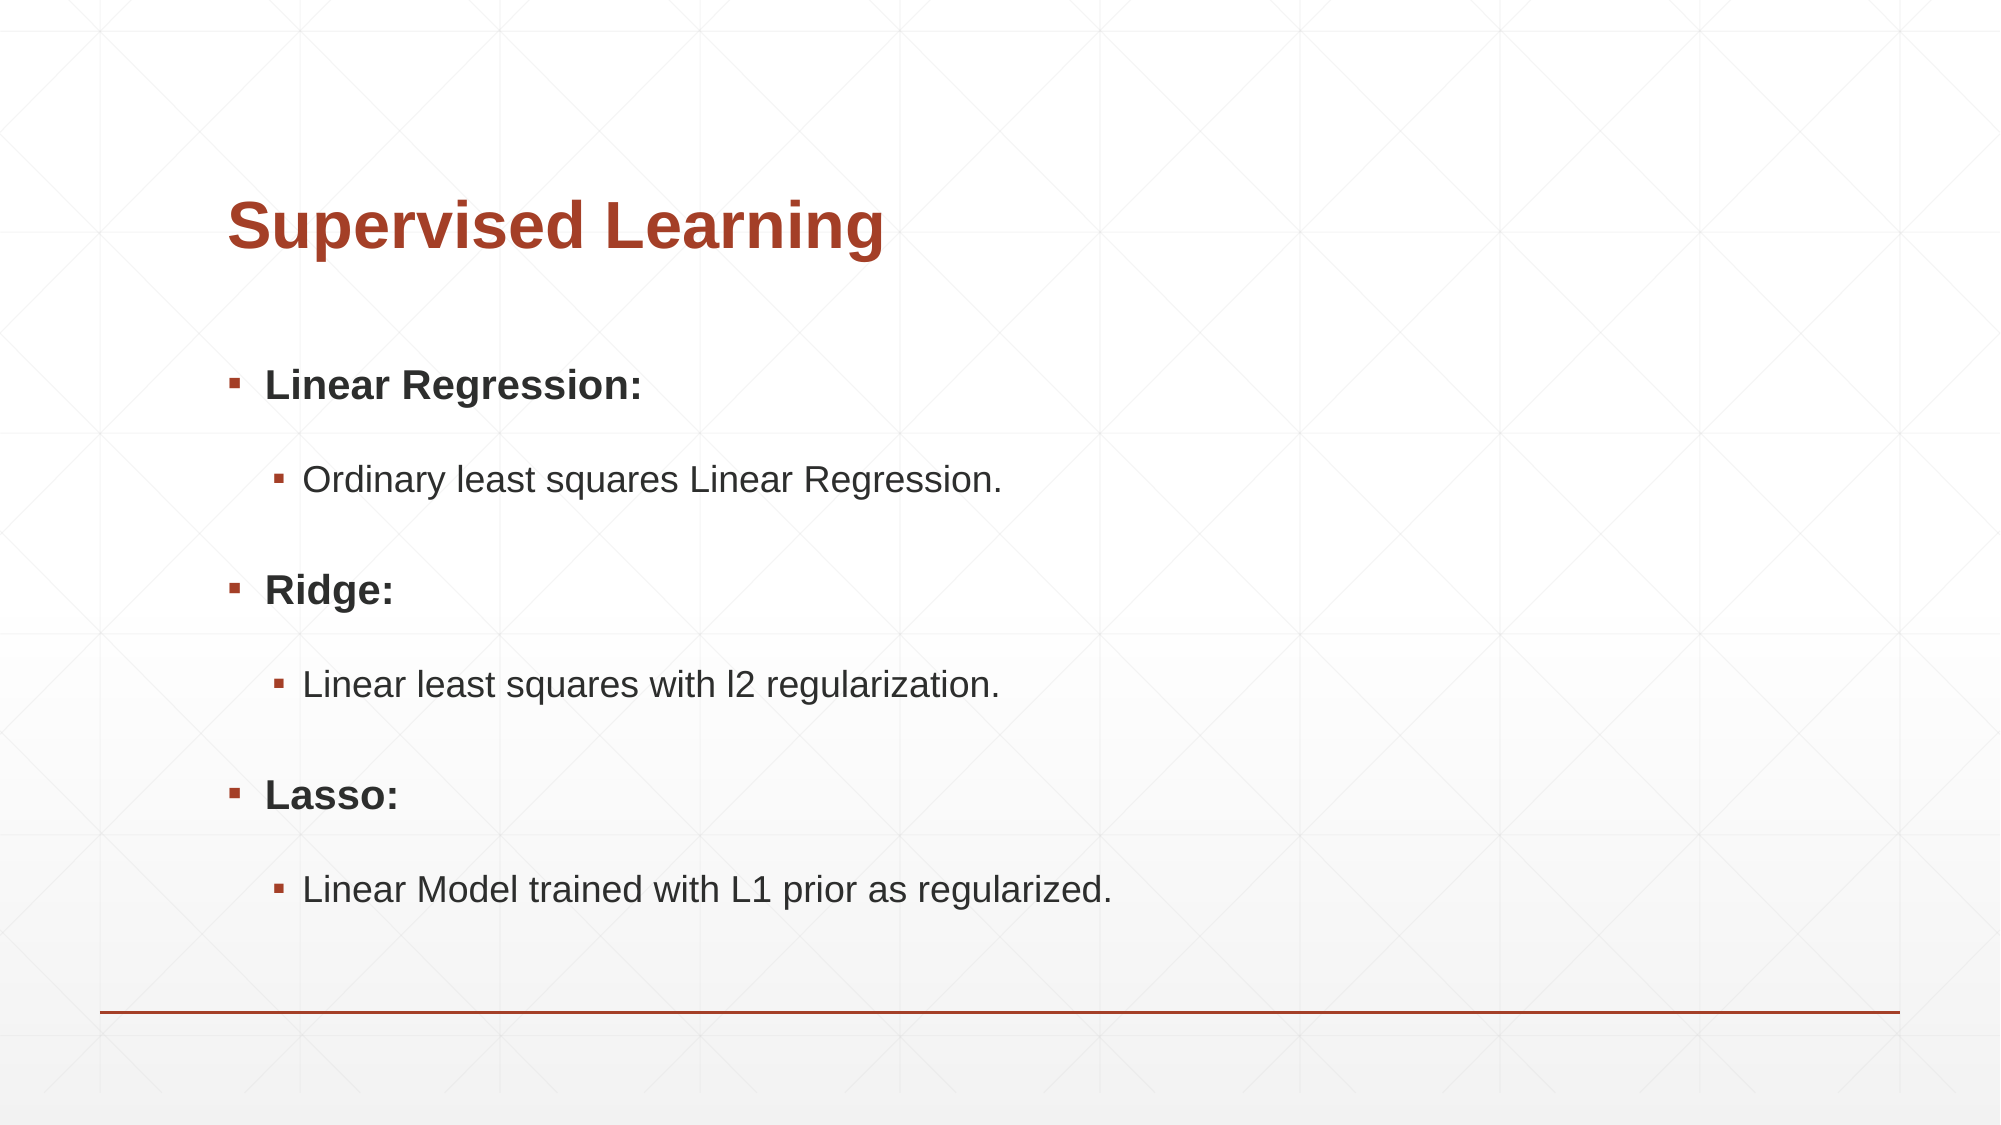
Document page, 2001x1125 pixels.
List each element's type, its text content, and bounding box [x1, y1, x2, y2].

title Supervised Learning [212, 82, 1788, 271]
list Linear Regression: Ordinary least squares Linear Regression. Ridge: Linear least squares with l2 regularization. Lasso: Linear Model trained with L1 prior as regularized. [212, 324, 1788, 950]
